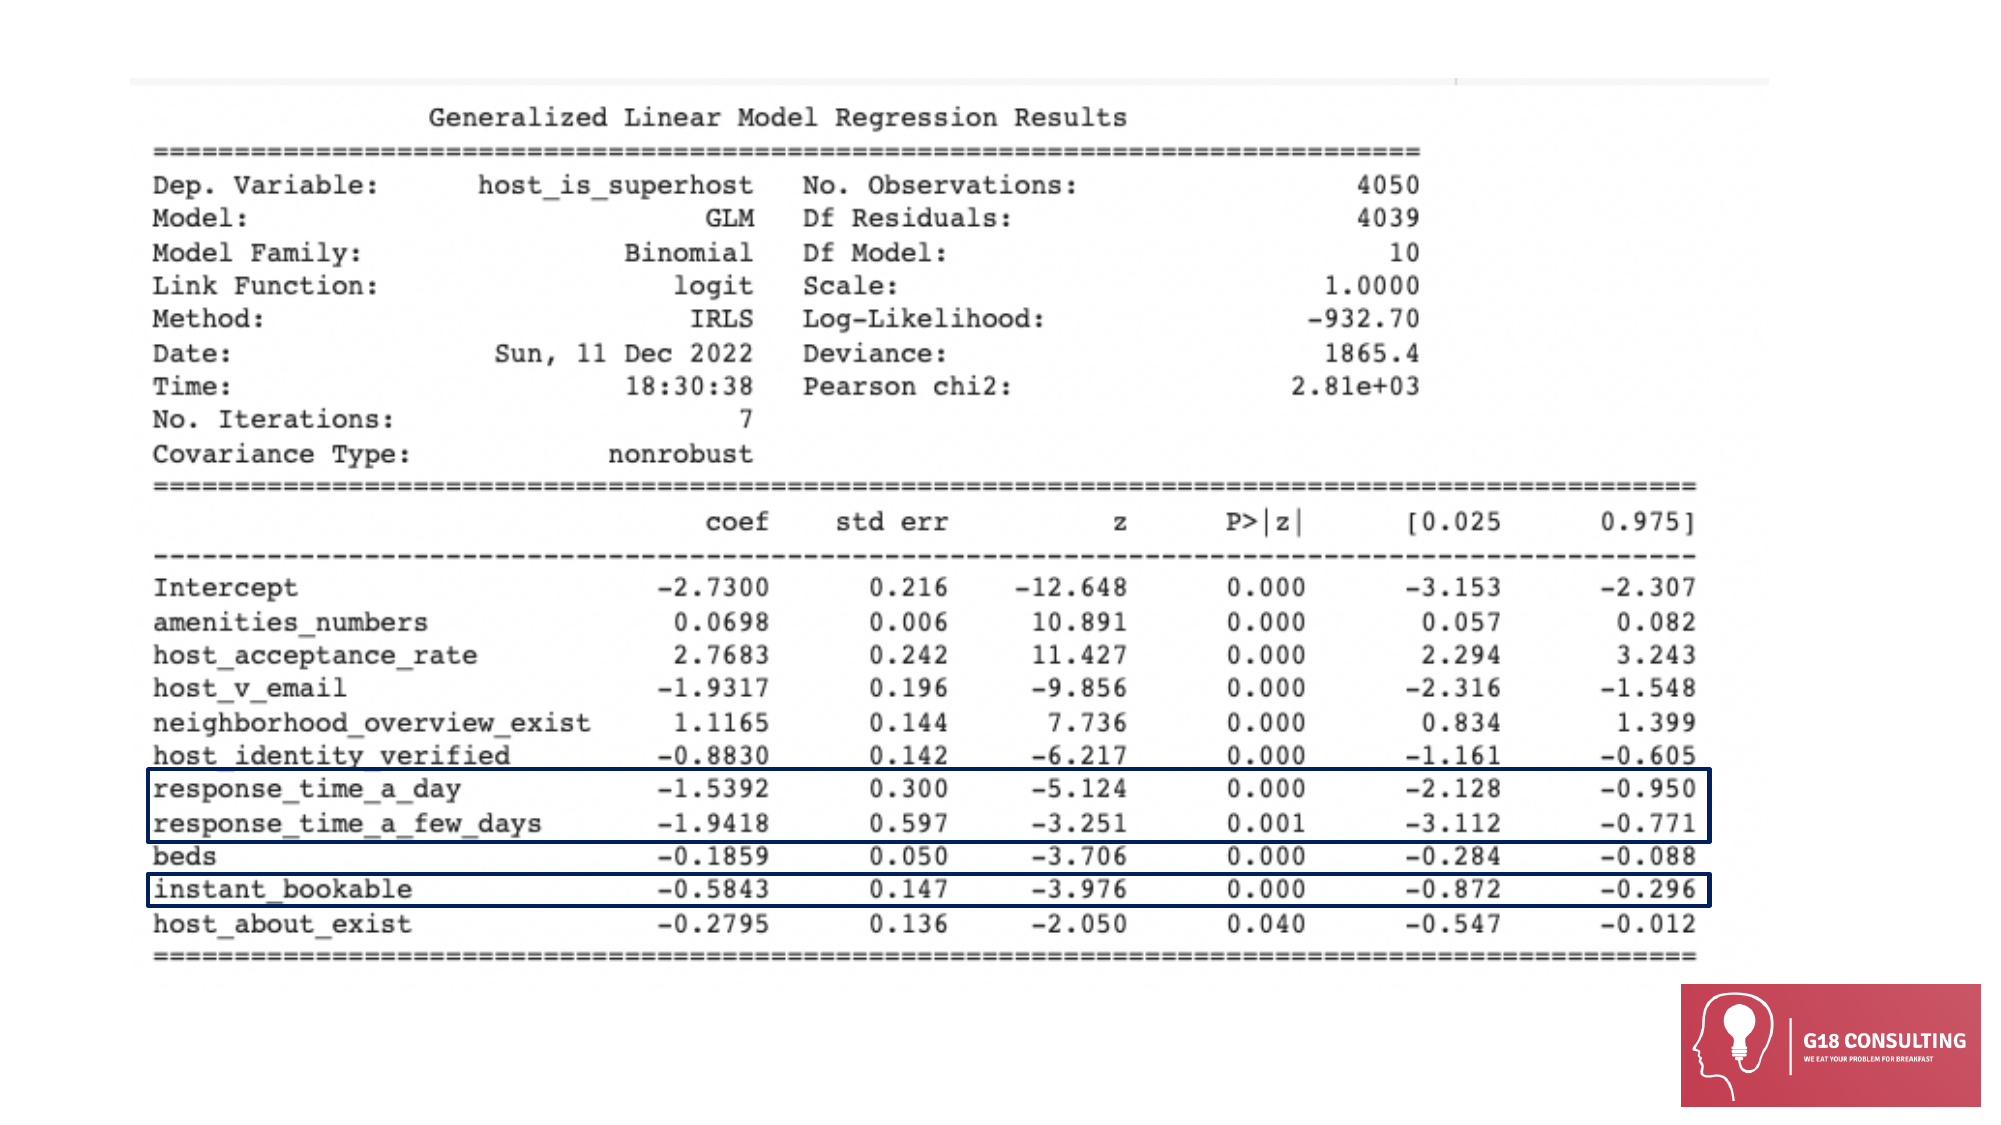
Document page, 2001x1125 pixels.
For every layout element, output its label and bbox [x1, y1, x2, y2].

picture [129, 78, 1981, 1108]
